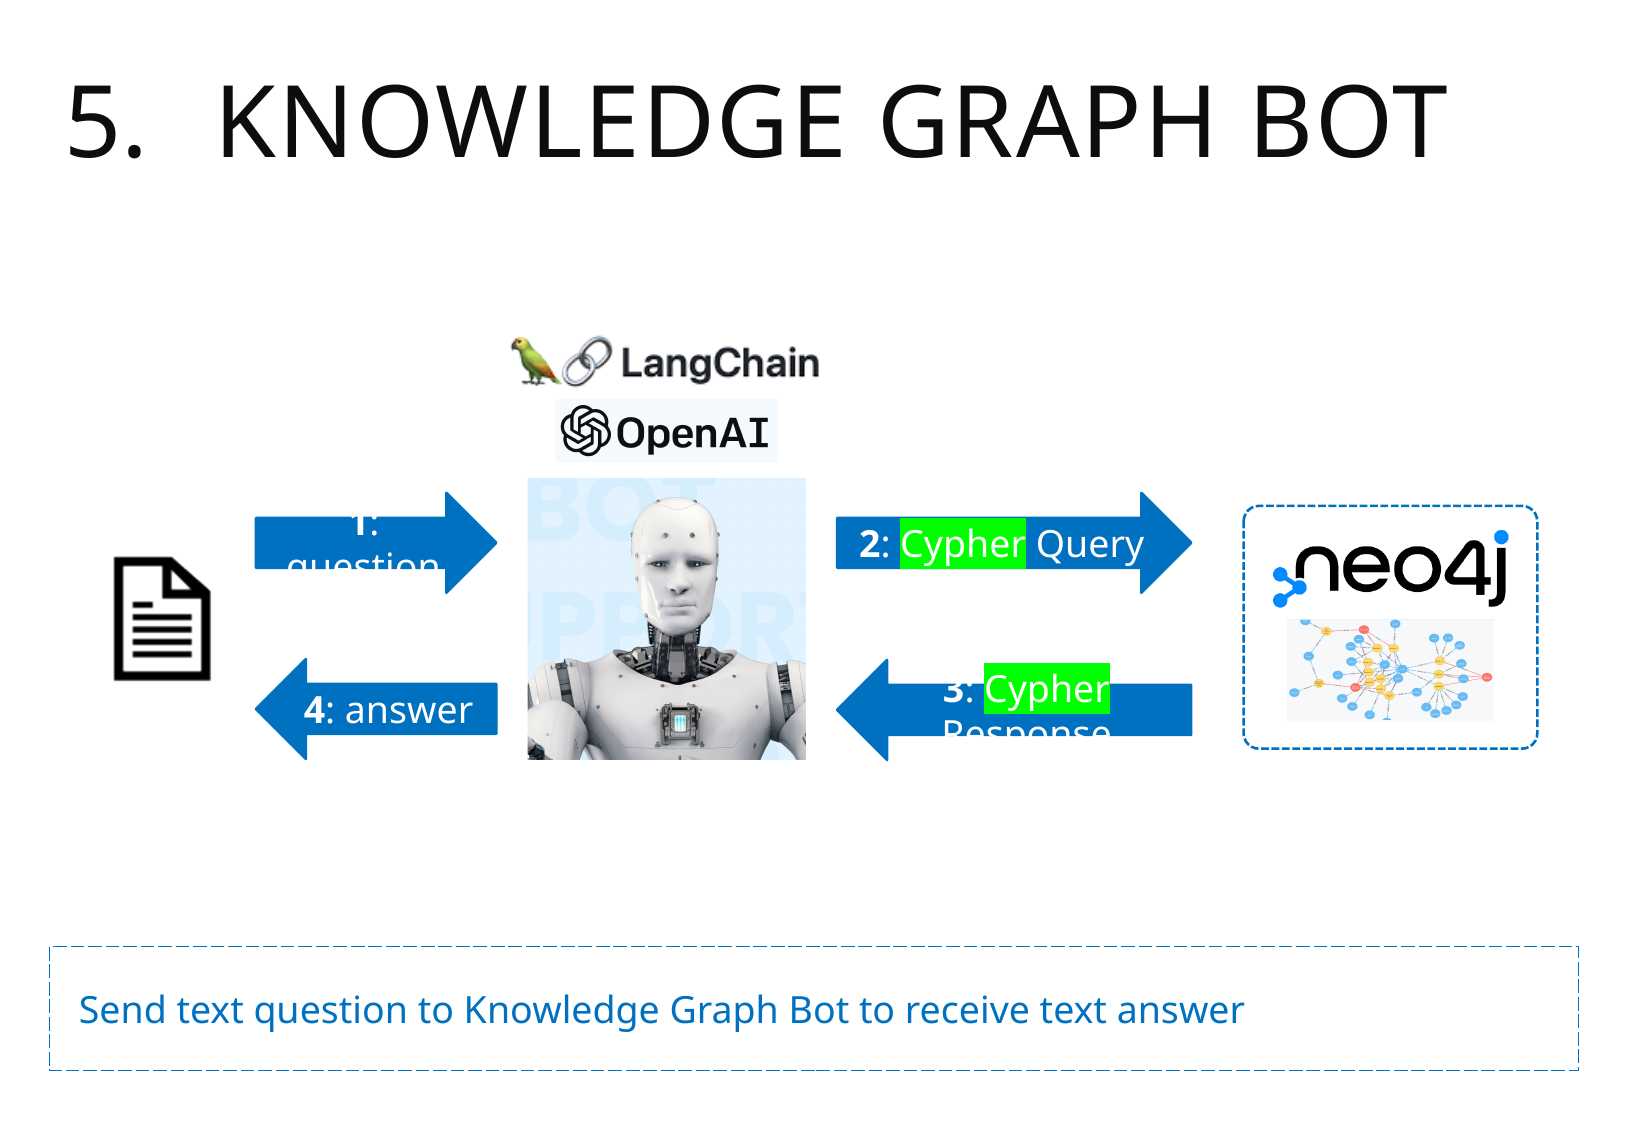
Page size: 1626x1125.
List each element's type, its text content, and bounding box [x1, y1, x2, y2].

text_box Send text question to Knowledge Graph Bot to receive text answer [49, 946, 1579, 1071]
title knowledge graph bot [49, 48, 1580, 196]
text_box [1242, 504, 1539, 750]
text_box 4: answer [254, 657, 498, 761]
picture [497, 316, 836, 462]
picture [1268, 523, 1513, 615]
picture [87, 543, 238, 695]
text_box 1: question [254, 491, 498, 594]
picture [1286, 619, 1495, 723]
picture [527, 477, 807, 761]
text_box 2: Cypher Query [835, 491, 1193, 594]
text_box 3: Cypher Response [836, 658, 1193, 762]
